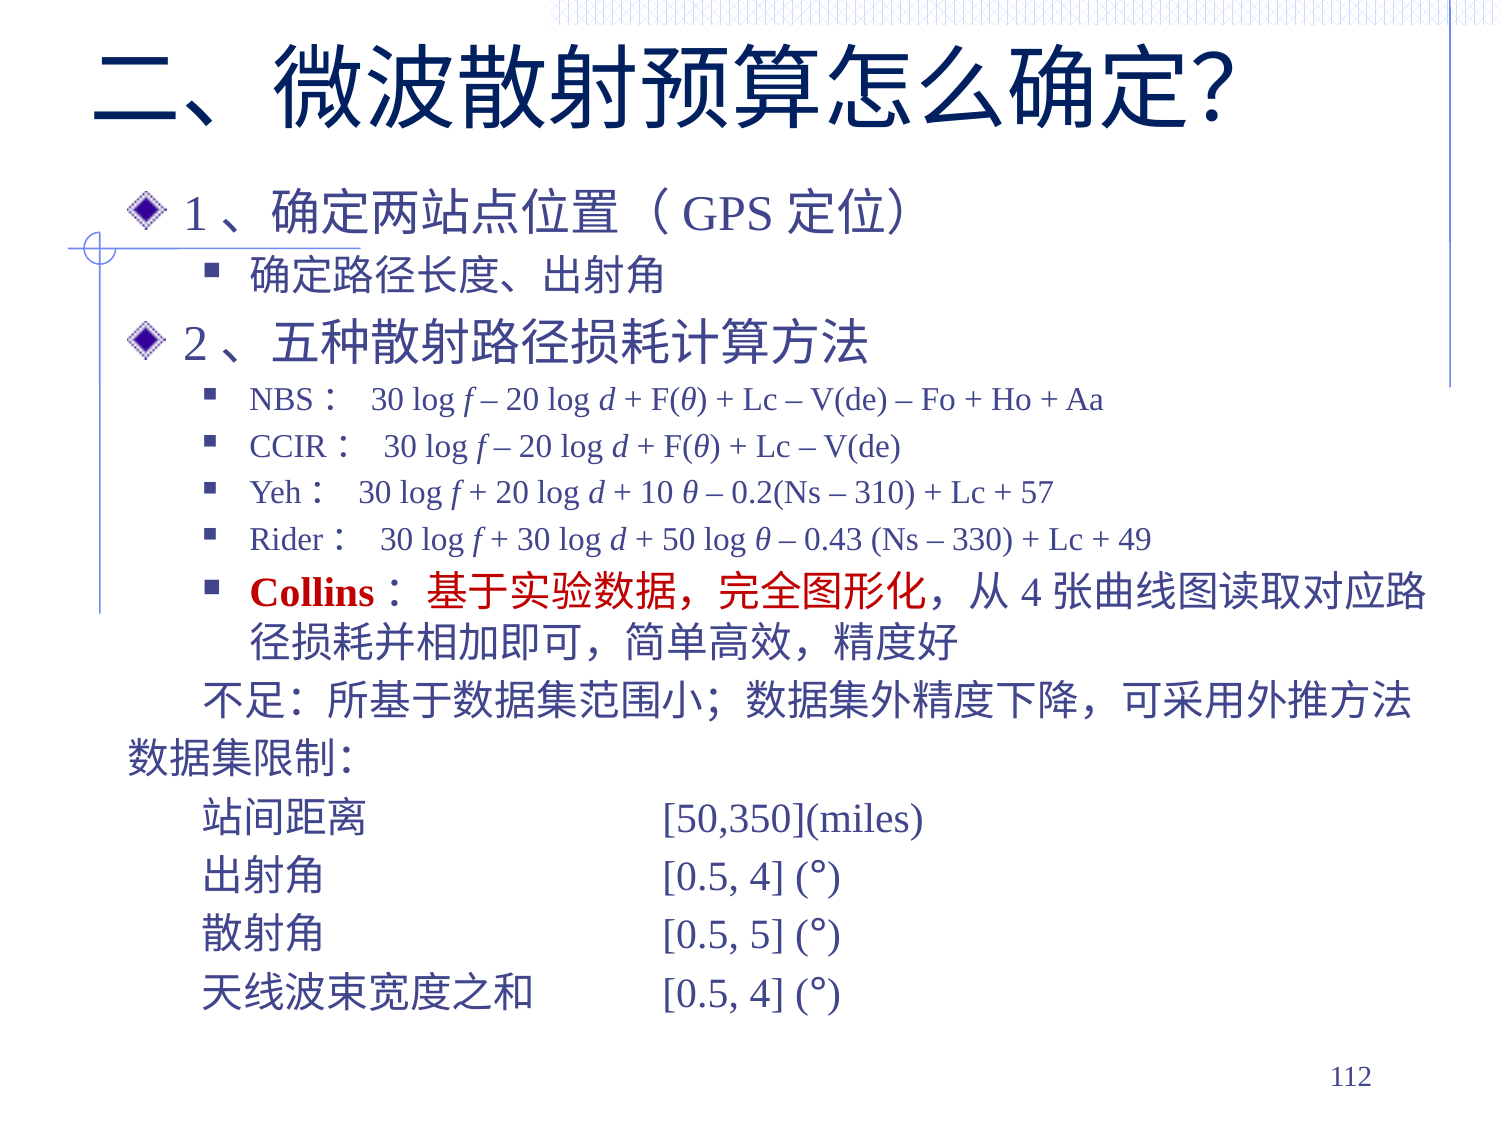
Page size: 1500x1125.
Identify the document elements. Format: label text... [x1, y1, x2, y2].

text_box 2、五种散射路径损耗计算方法 NBS： 30 log f – 20 log d + F(θ) + Lc – V(de) – Fo + Ho + Aa CCIR： 30 log f – 20 log d + F(θ) + Lc – V(de) Yeh： 30 log f + 20 log d + 10 θ – 0.2(Ns – 310) + Lc + 57 Rider： 30 log f + 30 log d + 50 log θ – 0.43 (Ns – 330) + Lc + 49 Collins：基于实验数据，完全图形化，从4张曲线图读取对应路径损耗并相加即可，简单高效，精度好 不足：所基于数据集范围小；数据集外精度下降，可采用外推方法 数据集限制： 站间距离 [50,350](miles) 出射角 [0.5, 4] (°) 散射角 [0.5, 5] (°) 天线波束宽度之和 [0.5, 4] (°) [112, 303, 1459, 1032]
slide_number 111 [1074, 1032, 1388, 1100]
picture [127, 321, 166, 360]
list 1、确定两站点位置（GPS定位） 确定路径长度、出射角 [112, 172, 1149, 297]
picture [127, 191, 167, 230]
text_box 二、微波散射预算怎么确定？ [74, 24, 1350, 145]
